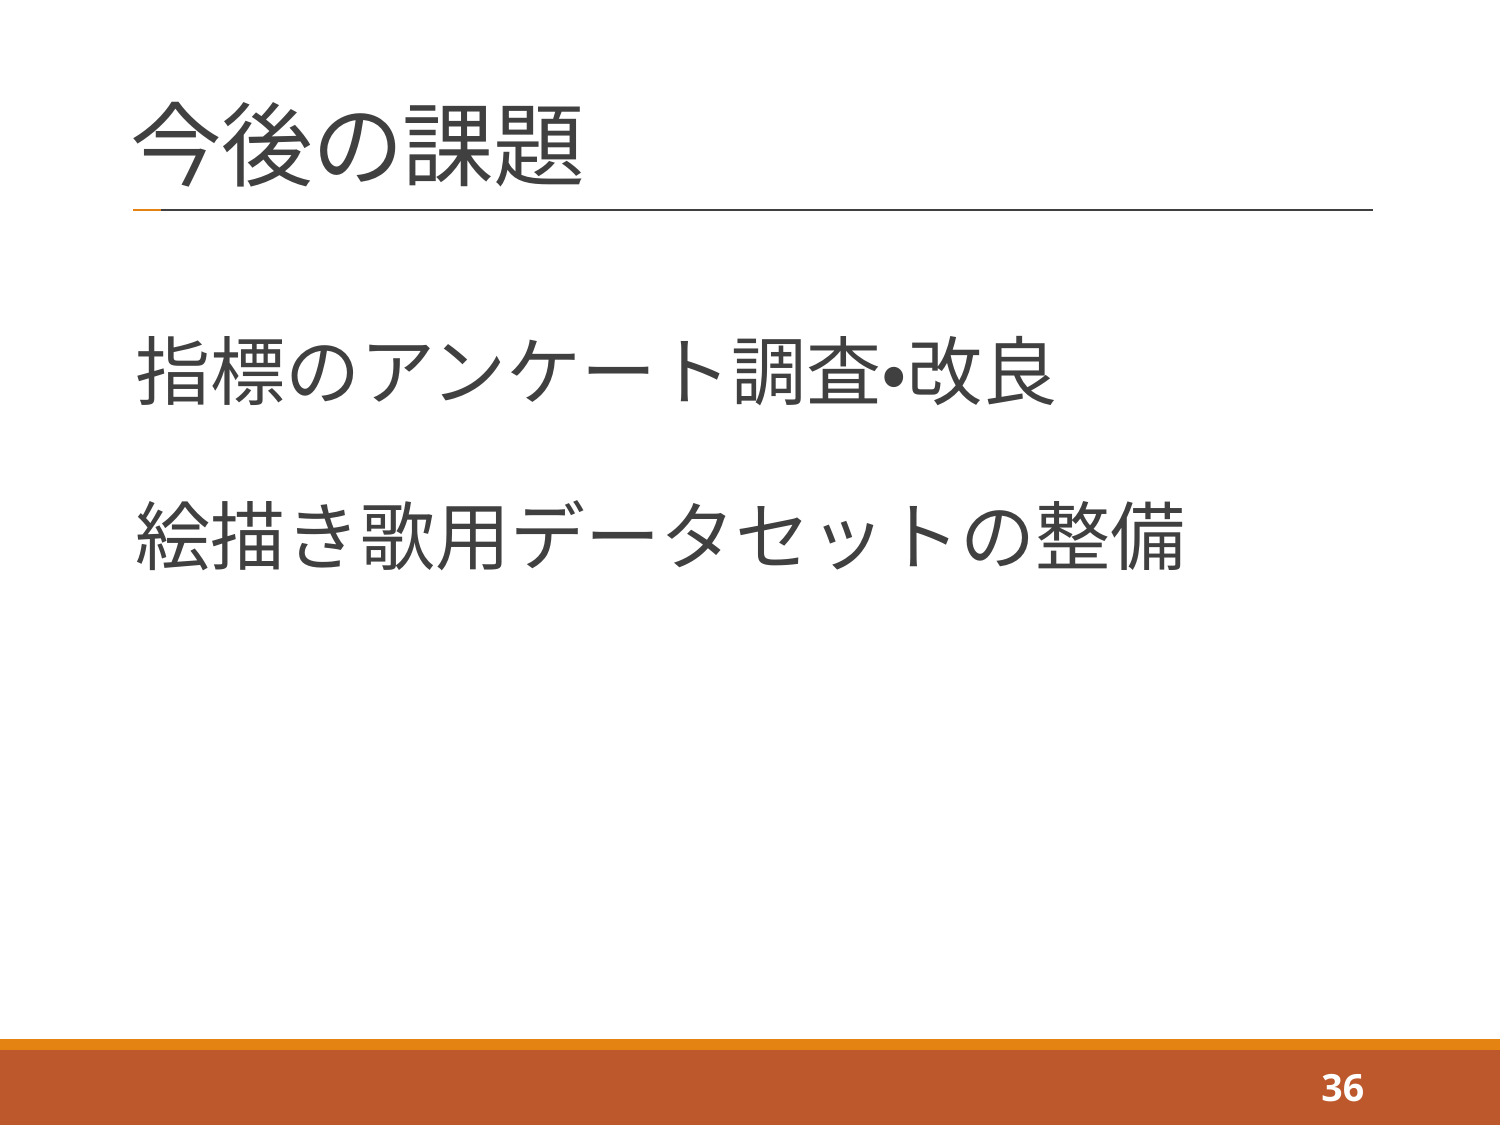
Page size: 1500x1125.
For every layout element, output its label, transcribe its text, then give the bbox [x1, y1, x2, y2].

list 指標のアンケート調査・改良 絵描き歌用データセットの整備 [135, 272, 1373, 1016]
slide_number 36 [1218, 1059, 1380, 1120]
title 今後の課題 [115, 37, 1373, 207]
